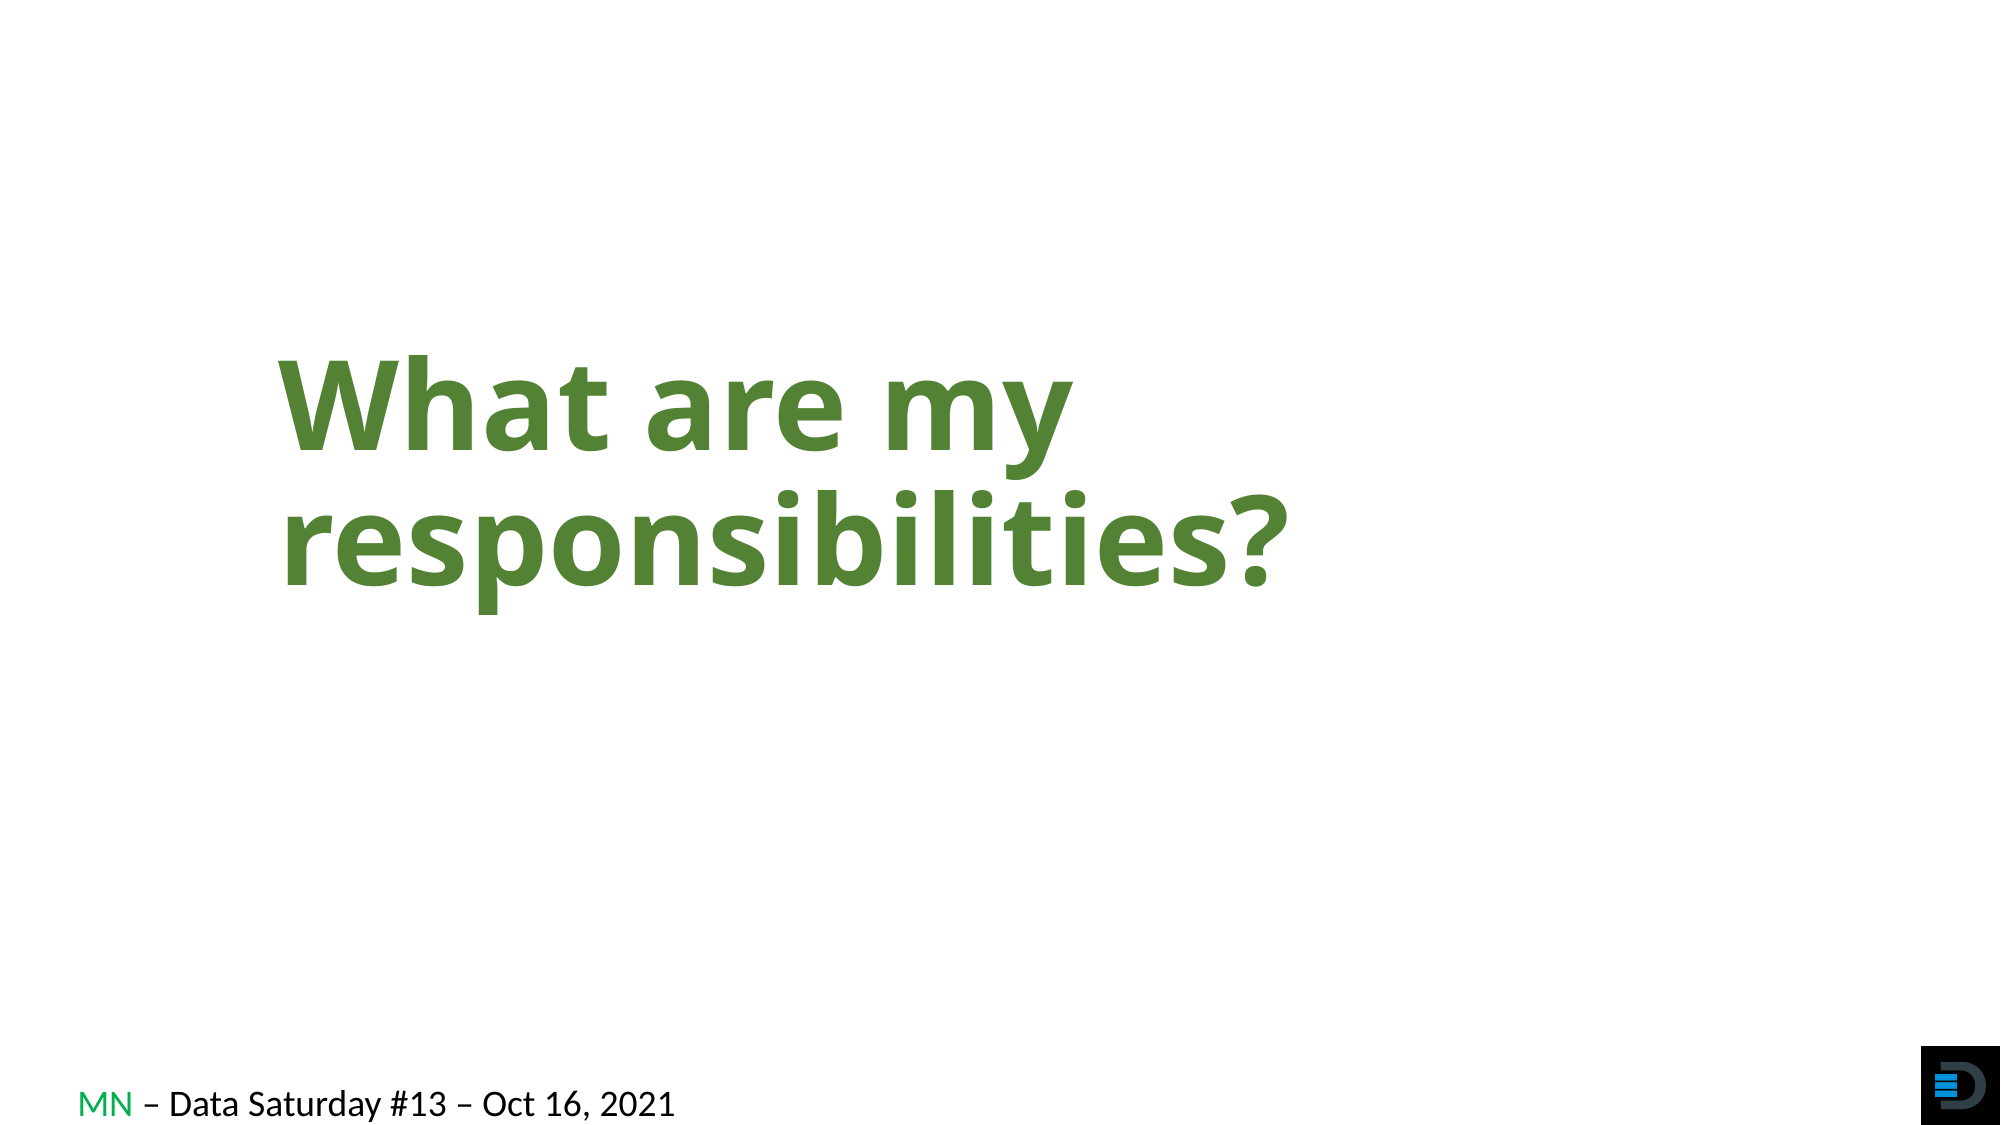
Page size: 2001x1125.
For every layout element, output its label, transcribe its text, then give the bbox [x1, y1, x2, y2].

picture [1921, 1046, 2000, 1125]
title What are my responsibilities? [263, 151, 1989, 620]
